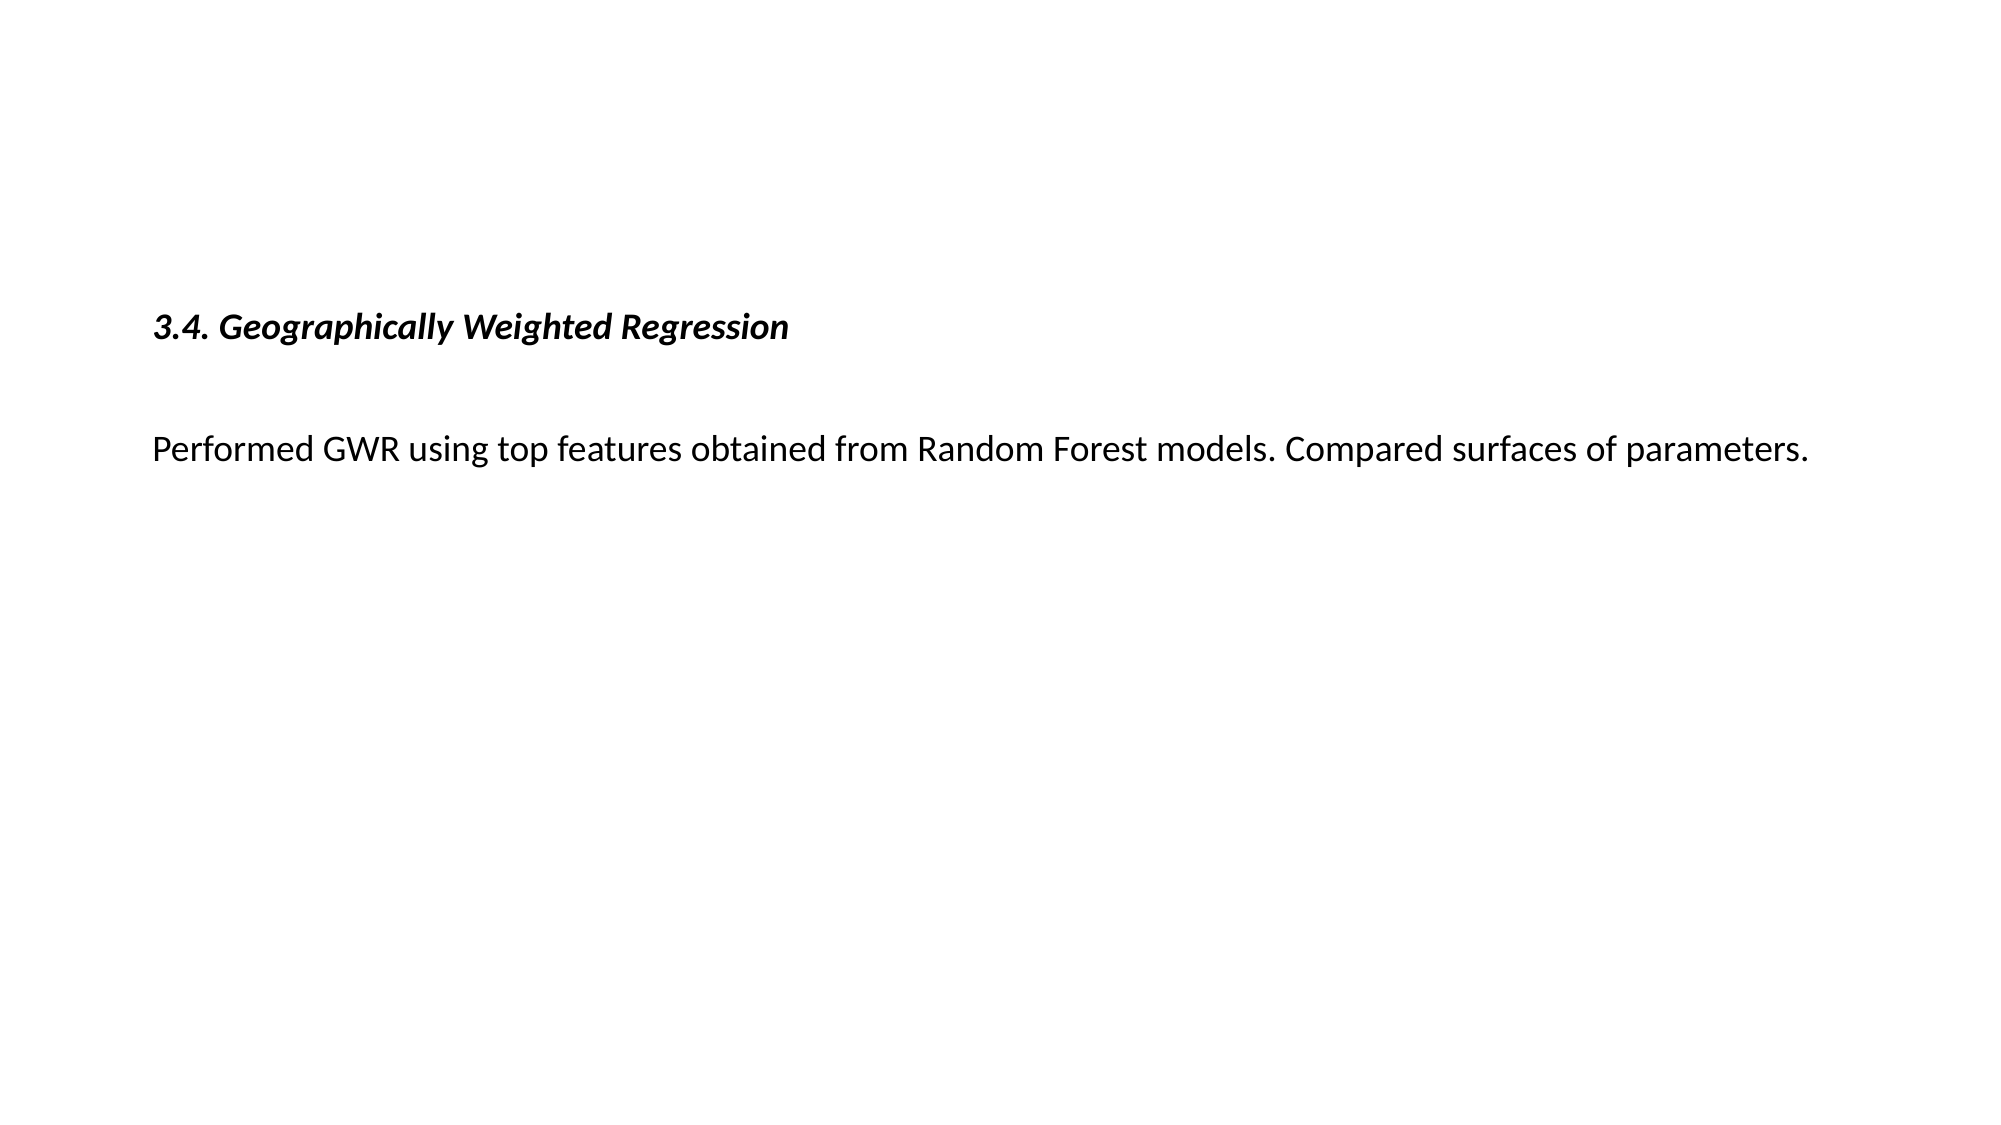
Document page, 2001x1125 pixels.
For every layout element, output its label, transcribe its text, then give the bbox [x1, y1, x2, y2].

list 3.4. Geographically Weighted Regression Performed GWR using top features obtained from Random Forest models. Compared surfaces of parameters. [137, 299, 1863, 1014]
